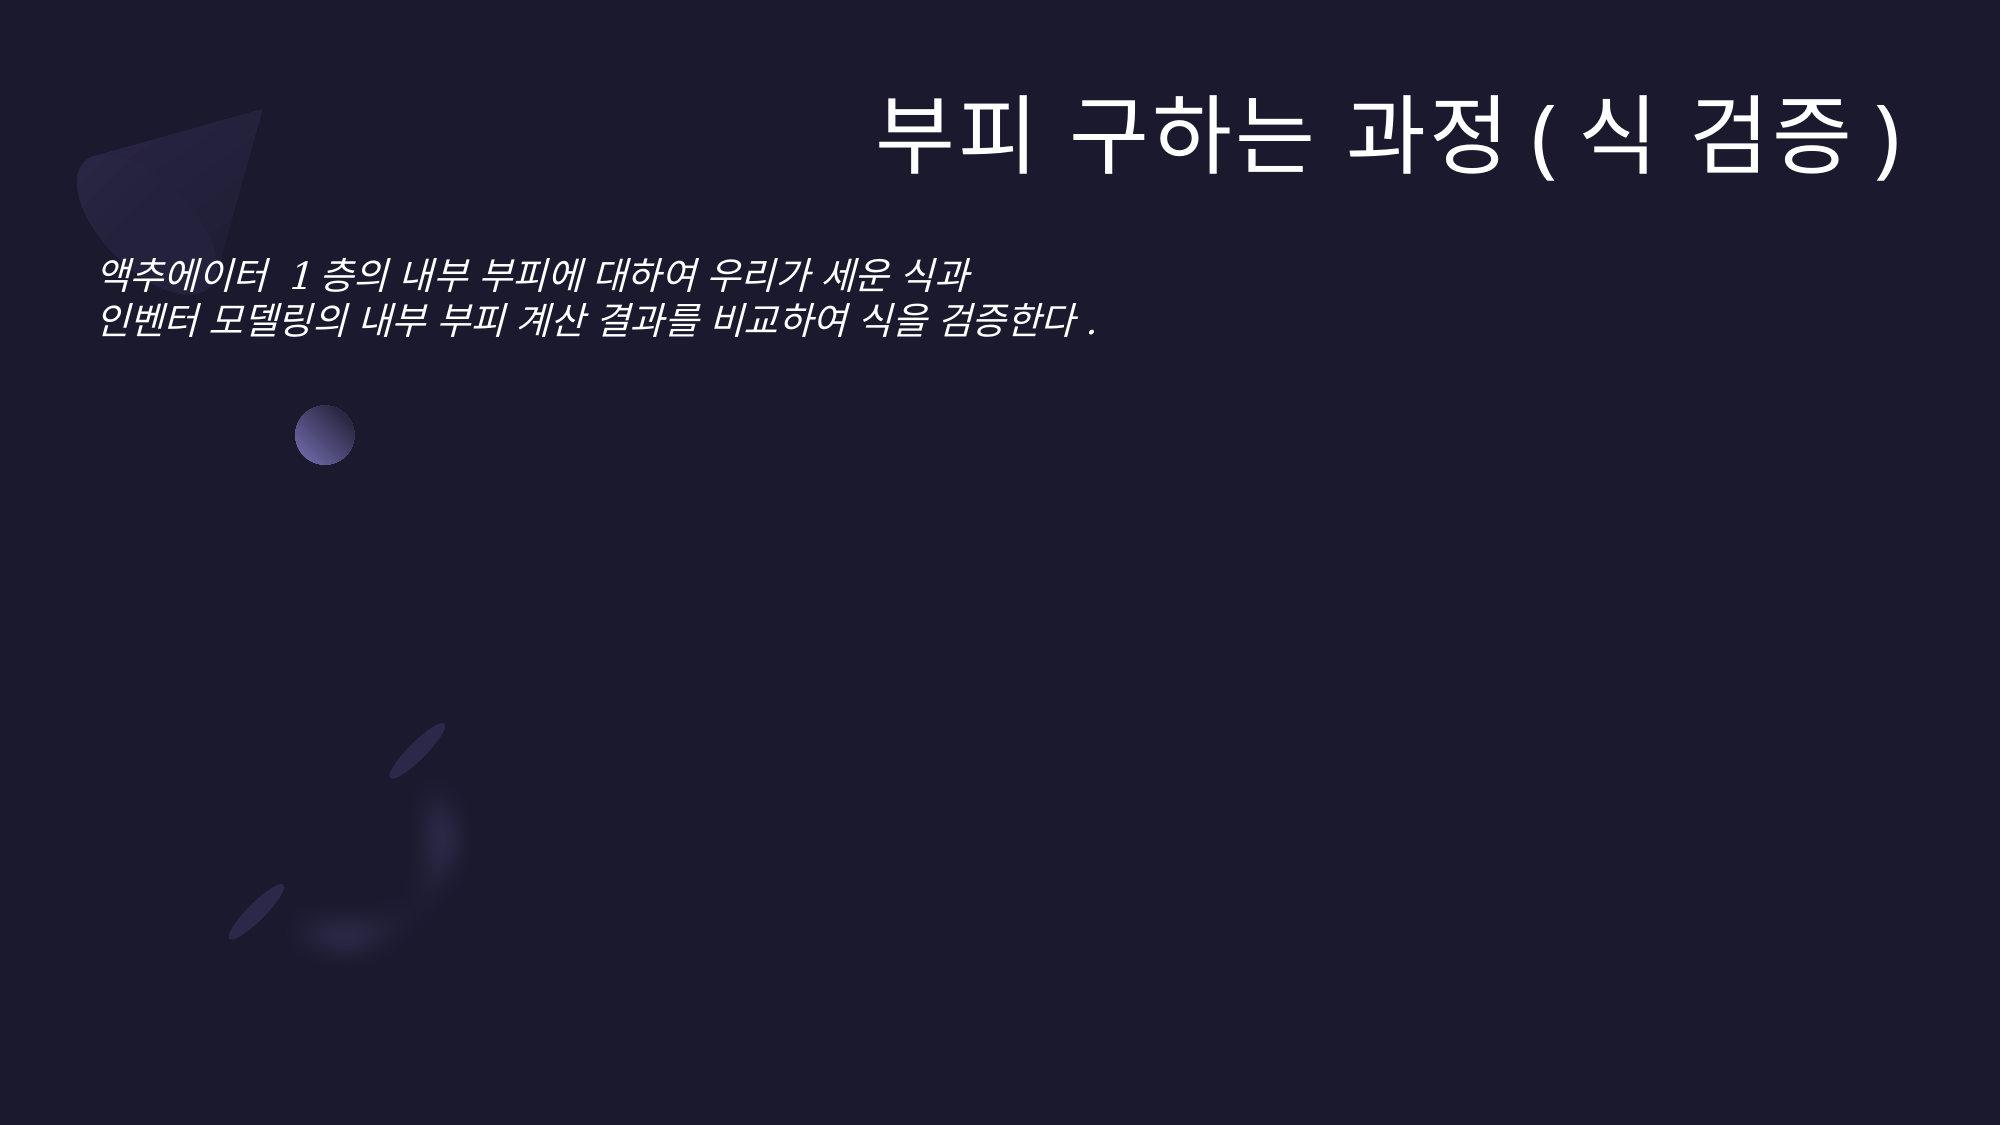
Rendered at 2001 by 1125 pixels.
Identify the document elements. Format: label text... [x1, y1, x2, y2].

title 부피 구하는 과정(식 검증) [857, 53, 1953, 200]
